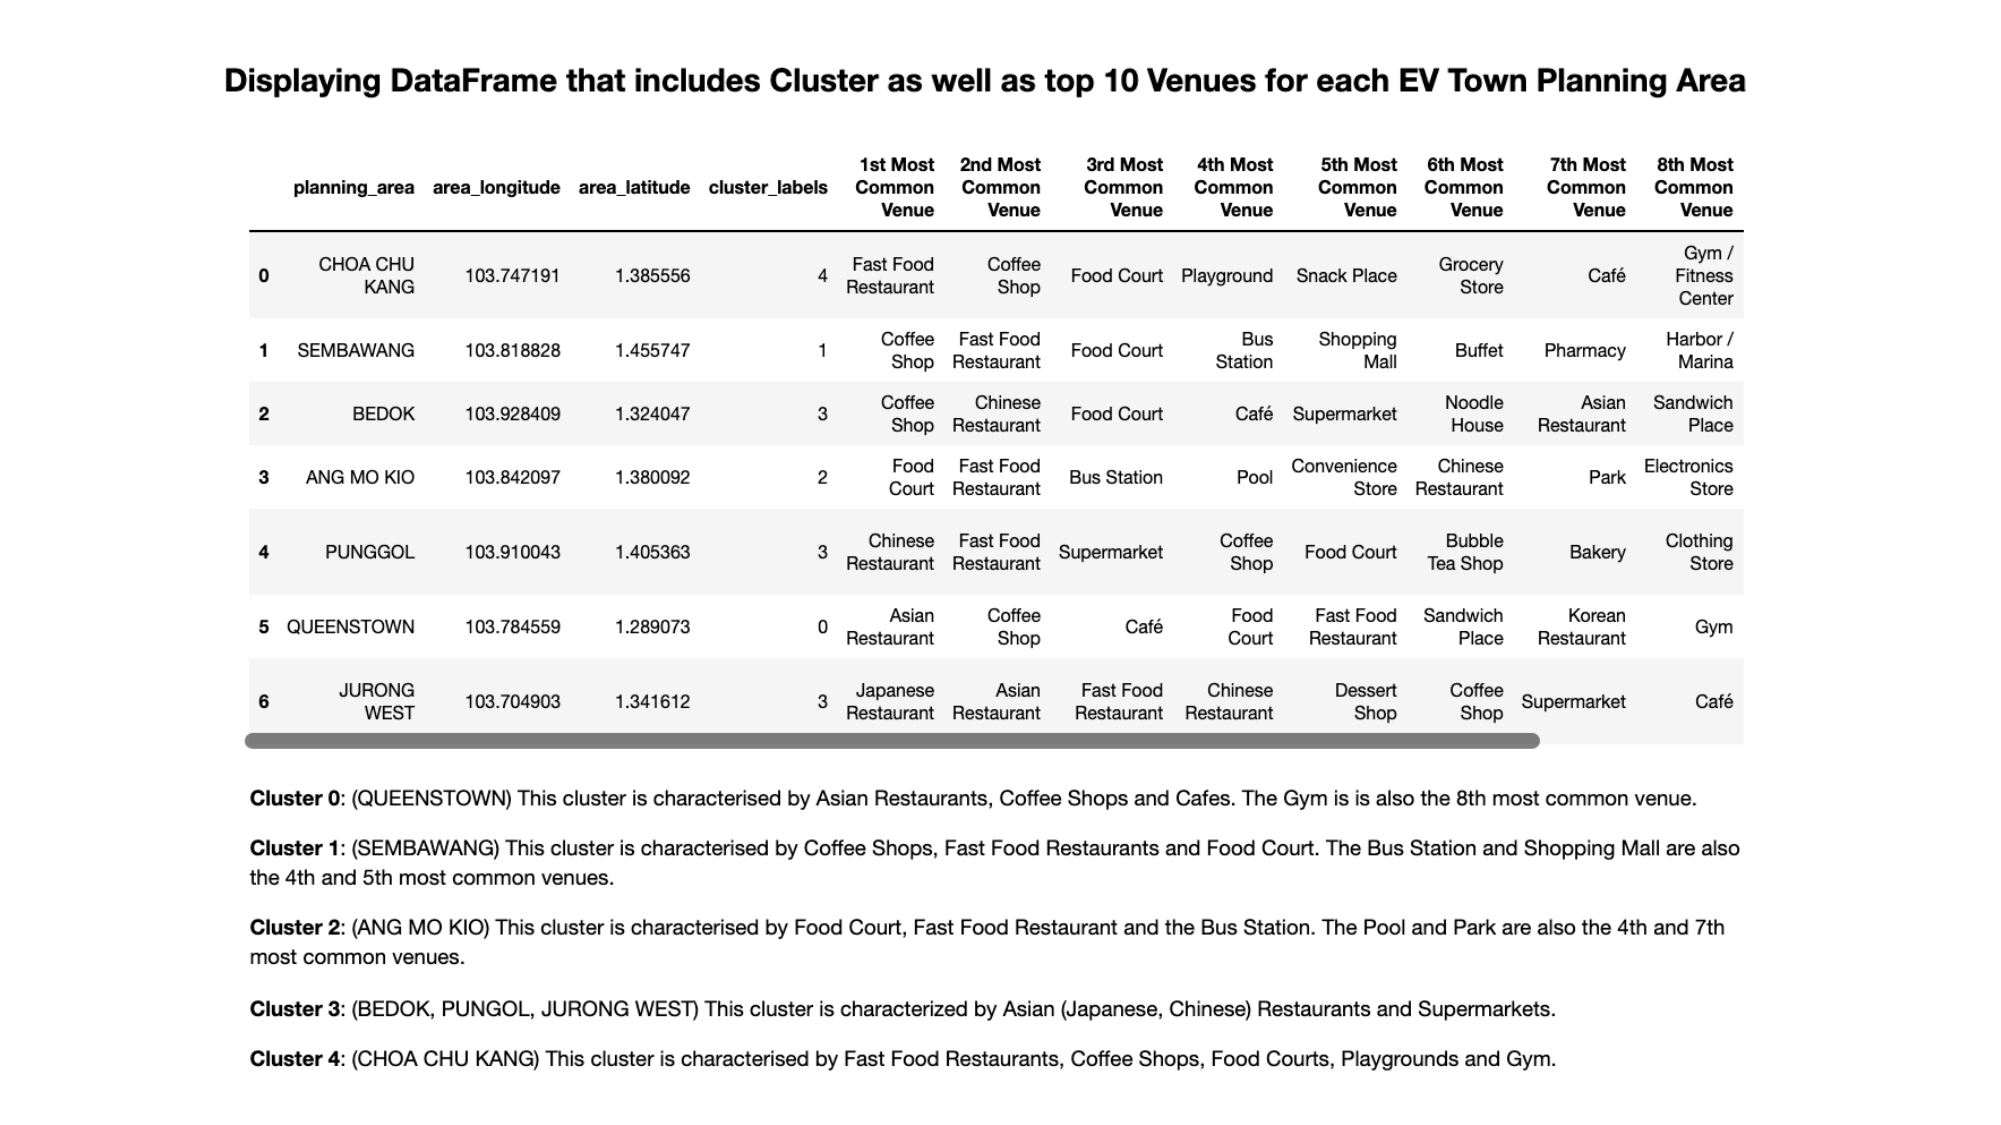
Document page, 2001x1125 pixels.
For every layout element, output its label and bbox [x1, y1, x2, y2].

picture [192, 37, 1762, 1091]
